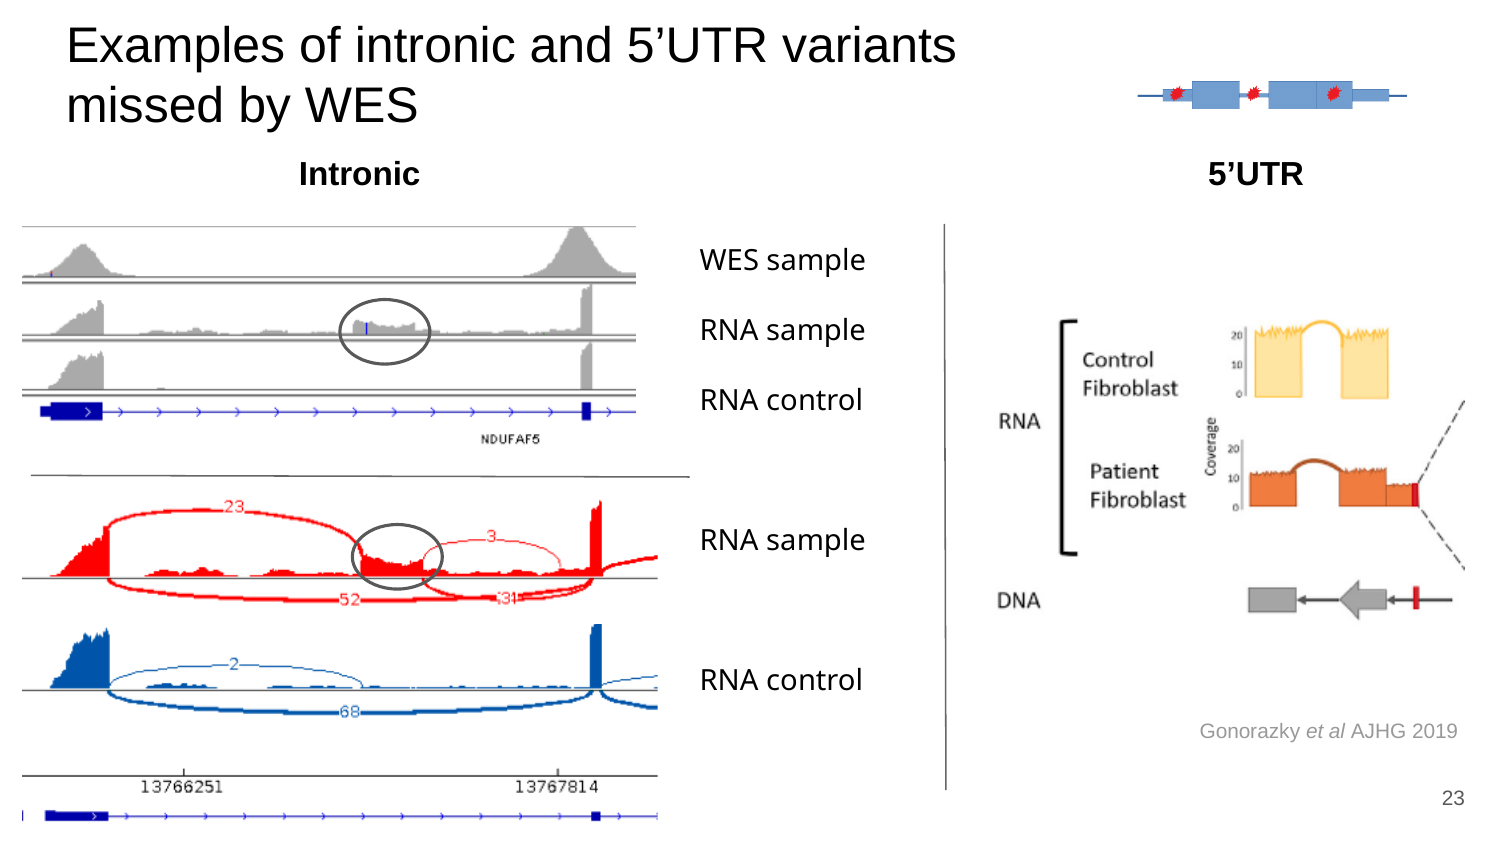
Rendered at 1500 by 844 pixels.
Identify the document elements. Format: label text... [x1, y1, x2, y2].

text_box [21, 494, 658, 822]
text_box Gonorazky et al AJHG 2019 [1184, 702, 1500, 765]
picture [21, 226, 637, 445]
slide_number ‹#› [1389, 765, 1480, 830]
title Examples of intronic and 5’UTR variants missed by WES [51, 0, 1088, 92]
text_box Intronic [283, 136, 443, 200]
picture [992, 285, 1465, 667]
text_box WES sample RNA sample RNA control [684, 226, 911, 424]
text_box RNA sample RNA control [684, 505, 911, 703]
picture [1136, 81, 1408, 109]
text_box 5’UTR [1193, 136, 1352, 200]
